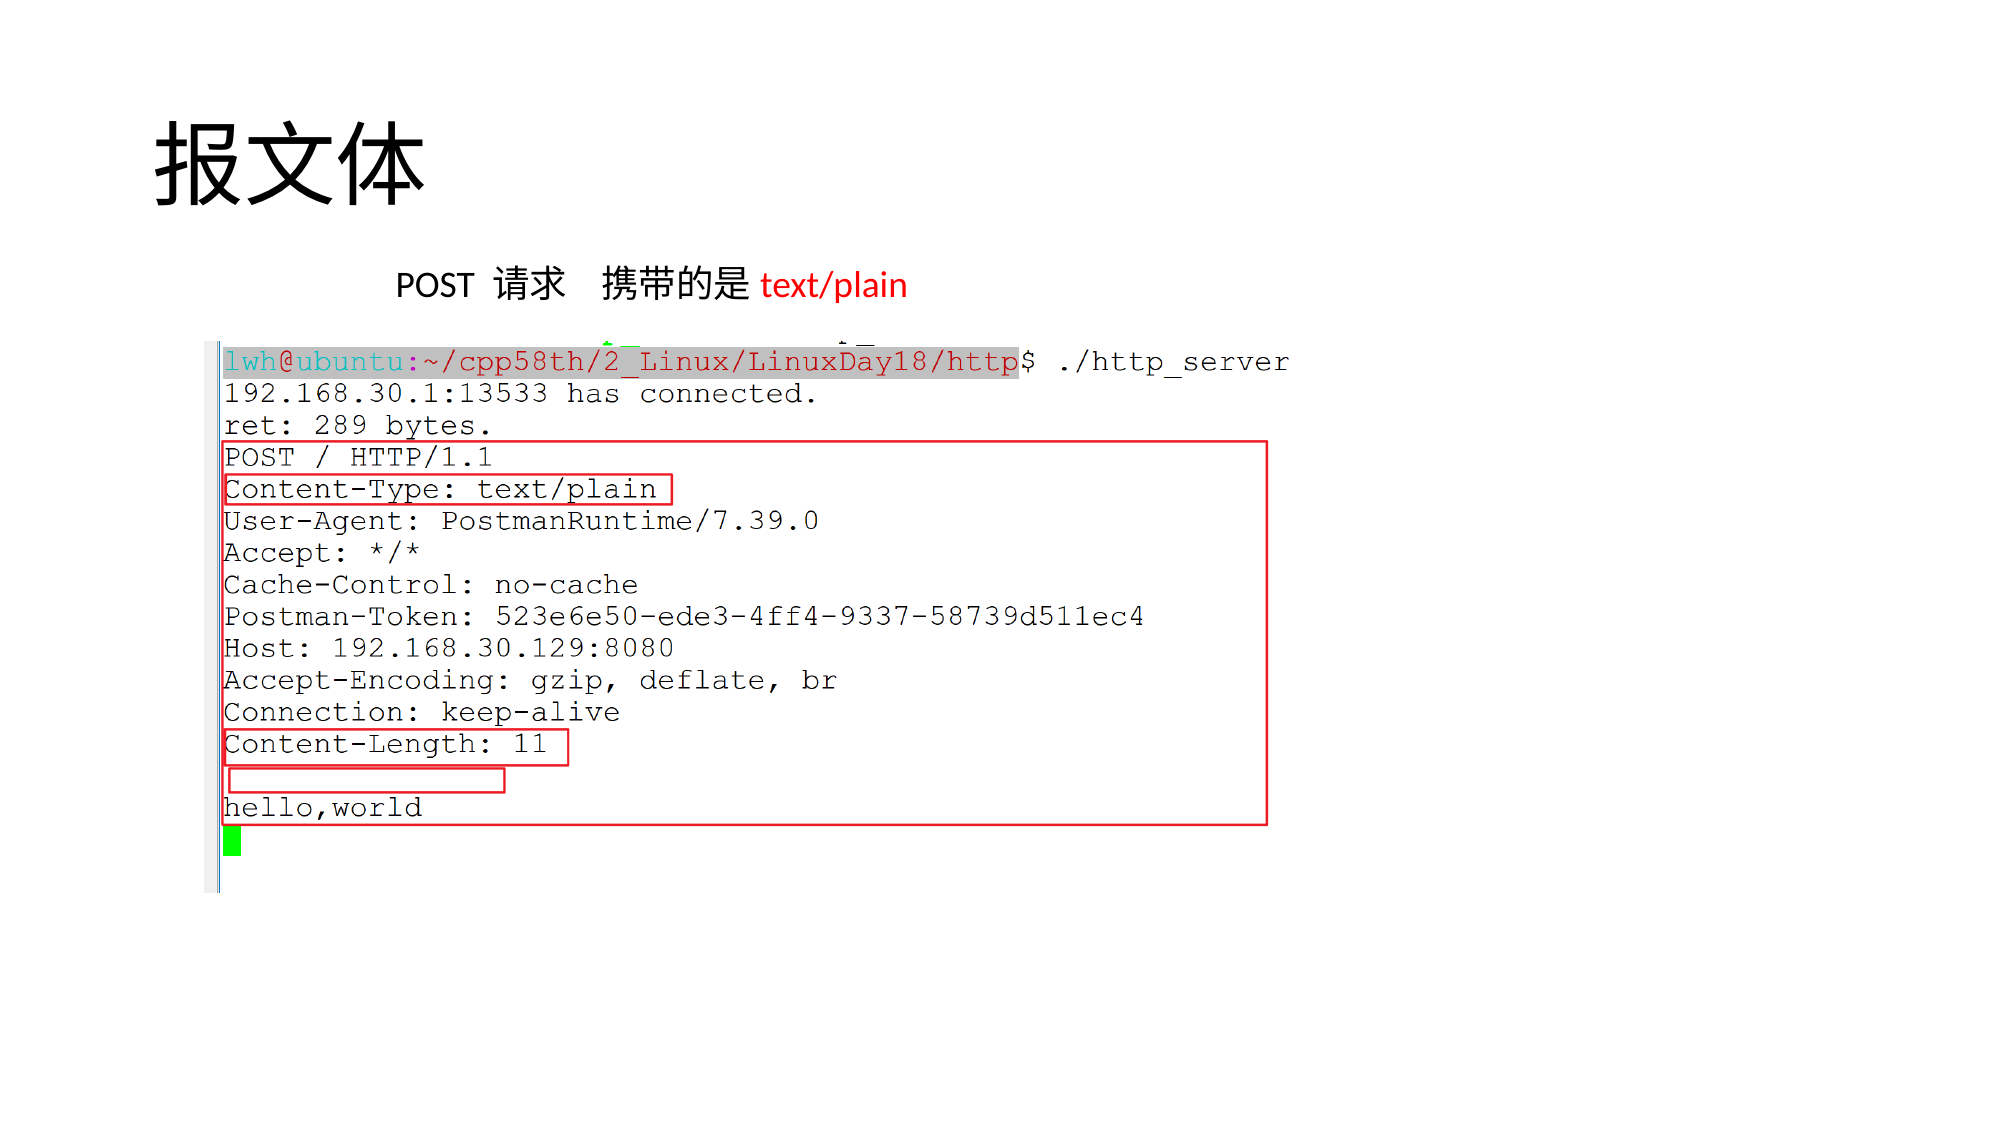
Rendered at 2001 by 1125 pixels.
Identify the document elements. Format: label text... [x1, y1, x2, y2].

text_box POST 请求 携带的是text/plain [380, 252, 970, 312]
picture [203, 340, 1370, 893]
title 报文体 [137, 59, 1863, 278]
